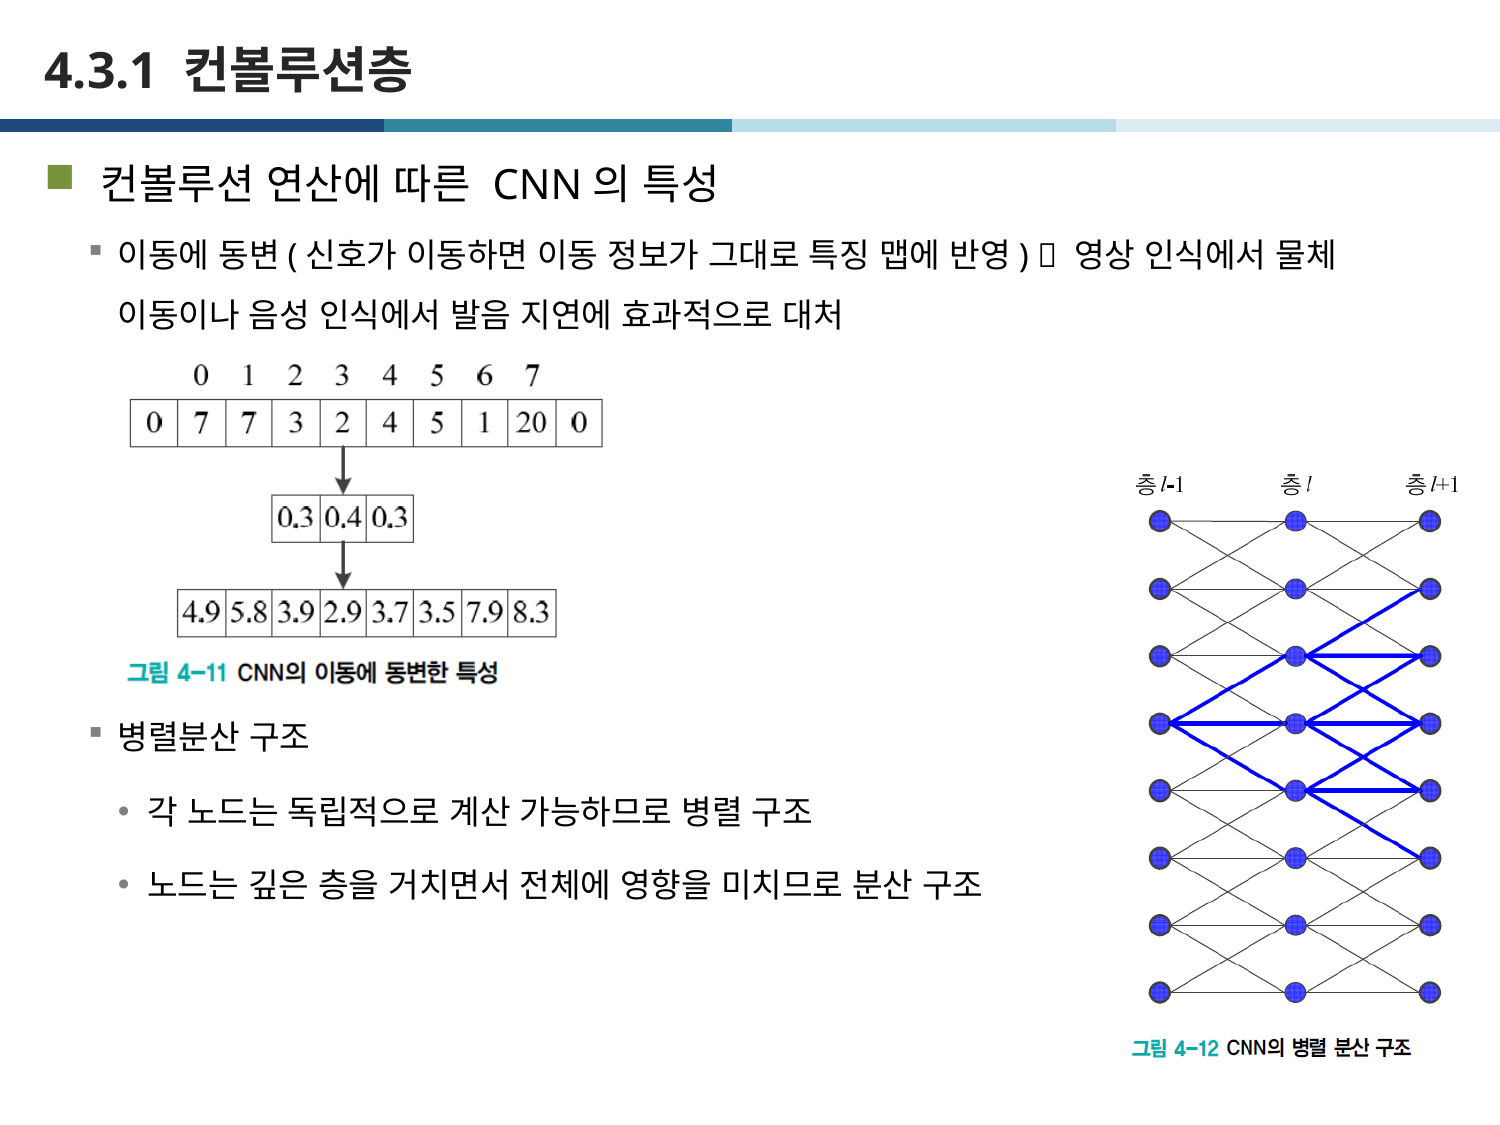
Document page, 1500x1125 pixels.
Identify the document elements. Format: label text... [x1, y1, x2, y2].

picture [123, 361, 606, 687]
title 4.3.1 컨볼루션층 [29, 23, 1270, 114]
list 컨볼루션 연산에 따른 CNN의 특성 이동에 동변(신호가 이동하면 이동 정보가 그대로 특징 맵에 반영)  영상 인식에서 물체 이동이나 음성 인식에서 발음 지연에 효과적으로 대처 병렬분산 구조 각 노드는 독립적으로 계산 가능하므로 병렬 구조 노드는 깊은 층을 거치면서 전체에 영향을 미치므로 분산 구조 [29, 125, 1471, 1083]
picture [1127, 467, 1459, 1059]
